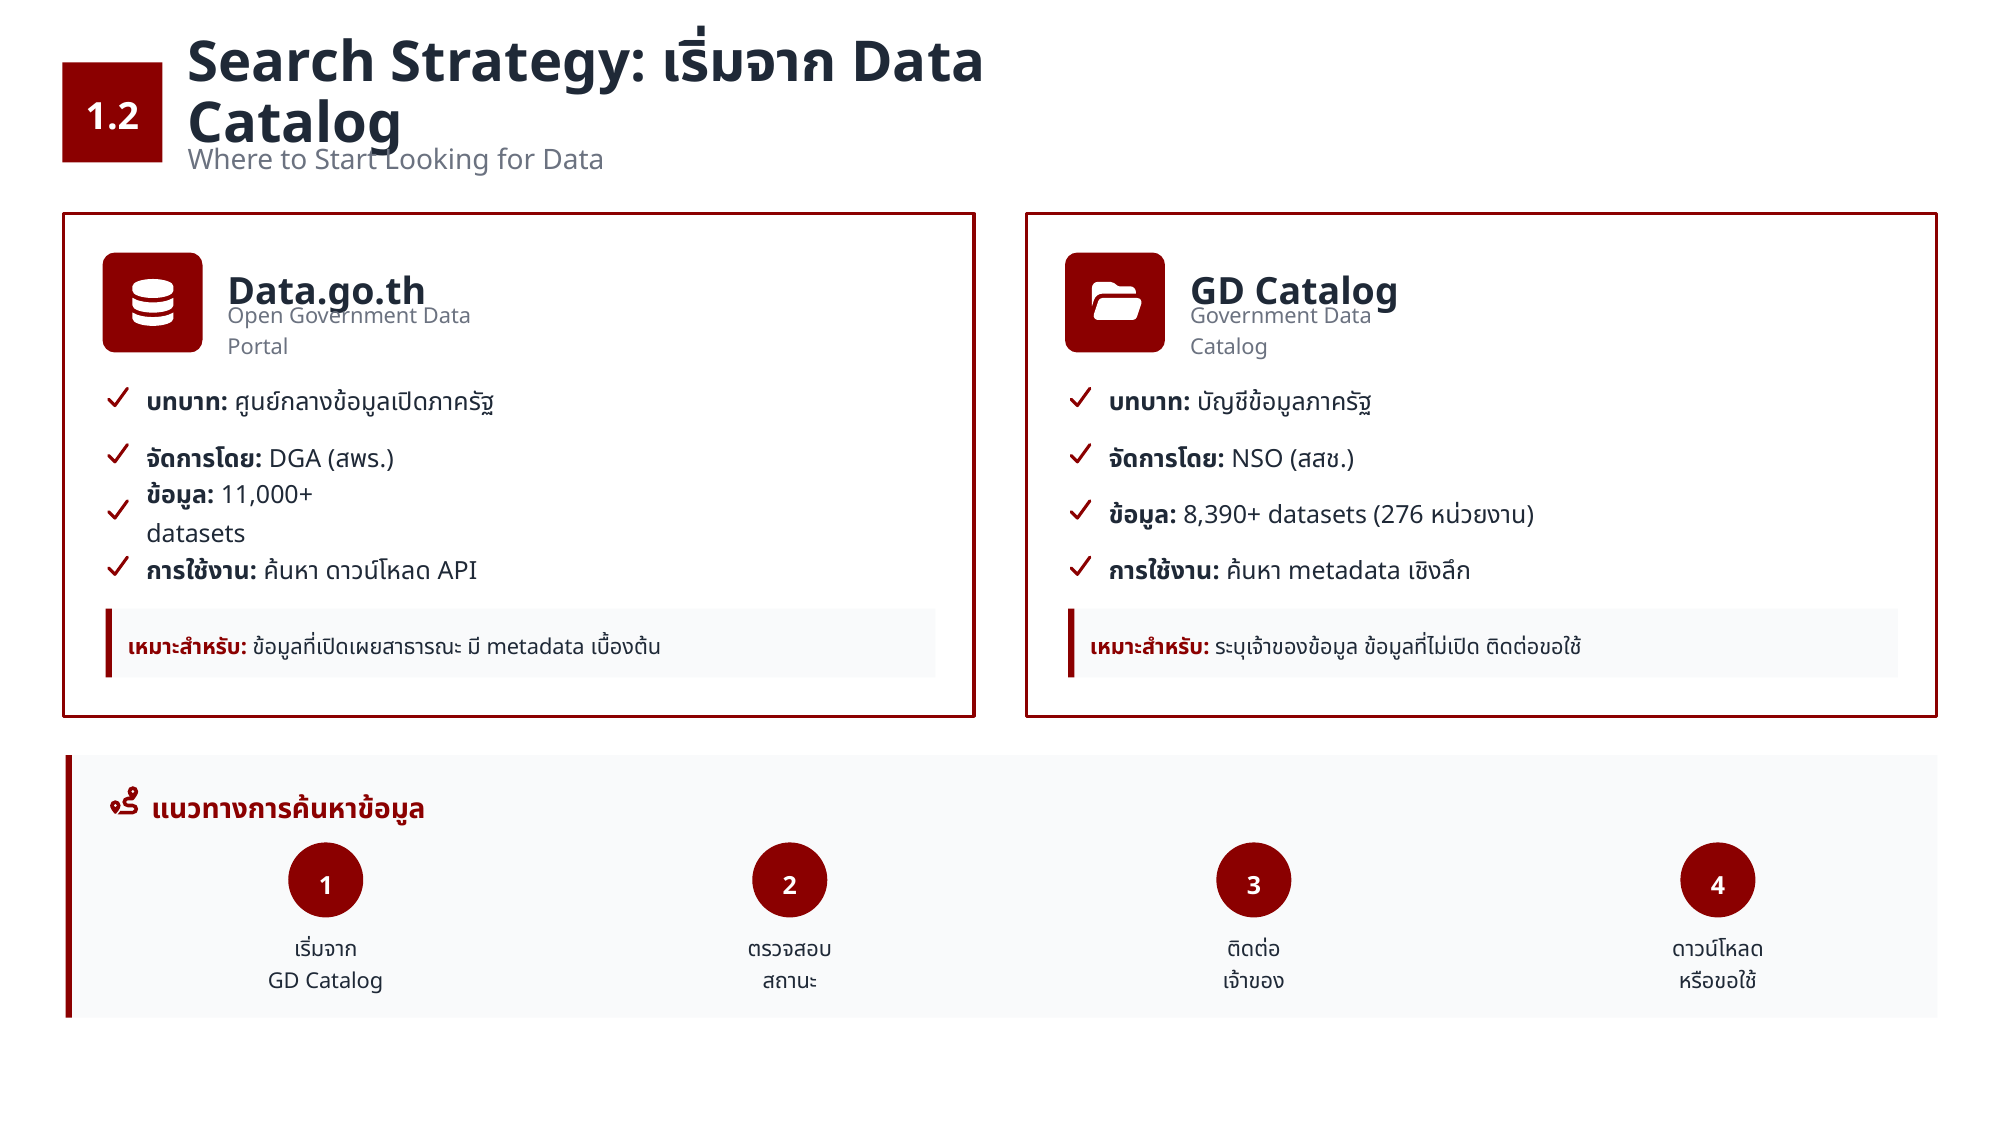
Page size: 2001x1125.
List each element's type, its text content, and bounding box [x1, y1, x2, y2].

text_box 2 [746, 842, 834, 918]
text_box [1075, 608, 1898, 678]
text_box [105, 608, 112, 678]
text_box GD Catalog [1190, 261, 1453, 312]
text_box [107, 443, 129, 464]
text_box Open Government Data Portal [227, 311, 525, 344]
text_box [1068, 608, 1075, 678]
text_box ตรวจสอบ สถานะ [564, 929, 1015, 993]
text_box ติดต่อ เจ้าของ [1028, 929, 1479, 993]
text_box [63, 213, 975, 717]
text_box [1065, 252, 1165, 353]
text_box [107, 387, 129, 408]
text_box [102, 252, 203, 353]
text_box เริ่มจาก GD Catalog [100, 929, 551, 993]
text_box [1026, 213, 1937, 717]
text_box เหมาะสำหรับ: ข้อมูลที่เปิดเผยสาธารณะ มี metadata เบื้องต้น [127, 627, 928, 659]
text_box 1 [281, 842, 370, 918]
text_box 3 [1210, 842, 1298, 918]
text_box การใช้งาน: ค้นหา ดาวน์โหลด API [146, 546, 512, 584]
text_box Government Data Catalog [1190, 311, 1445, 344]
text_box [1091, 281, 1136, 307]
text_box [132, 278, 174, 298]
text_box บทบาท: ศูนย์กลางข้อมูลเปิดภาครัฐ [146, 377, 523, 415]
text_box 1.2 [53, 62, 172, 163]
text_box [65, 755, 72, 1018]
text_box จัดการโดย: DGA (สพร.) [146, 433, 415, 472]
text_box 4 [1674, 842, 1762, 918]
text_box [1070, 555, 1092, 576]
text_box [107, 555, 129, 576]
text_box [1093, 297, 1142, 320]
text_box [1070, 499, 1092, 520]
text_box เหมาะสำหรับ: ระบุเจ้าของข้อมูล ข้อมูลที่ไม่เปิด ติดต่อขอใช้ [1089, 627, 1890, 659]
text_box Search Strategy: เริ่มจาก Data Catalog [187, 62, 1139, 125]
text_box จัดการโดย: NSO (สสช.) [1108, 433, 1379, 472]
text_box [132, 312, 174, 326]
text_box Where to Start Looking for Data [187, 131, 1125, 175]
text_box [132, 297, 174, 313]
text_box แนวทางการค้นหาข้อมูล [151, 780, 1952, 824]
text_box [107, 499, 129, 520]
text_box ข้อมูล: 8,390+ datasets (276 หน่วยงาน) [1108, 489, 1536, 528]
text_box การใช้งาน: ค้นหา metadata เชิงลึก [1108, 546, 1492, 584]
text_box Data.go.th [227, 261, 533, 312]
text_box [112, 608, 936, 678]
text_box [72, 755, 1938, 1018]
text_box บทบาท: บัญชีข้อมูลภาครัฐ [1108, 377, 1398, 415]
text_box ดาวน์โหลด หรือขอใช้ [1492, 929, 1943, 993]
text_box ข้อมูล: 11,000+ datasets [146, 489, 417, 528]
text_box [1070, 443, 1092, 464]
text_box [110, 786, 139, 815]
text_box [1070, 387, 1092, 408]
